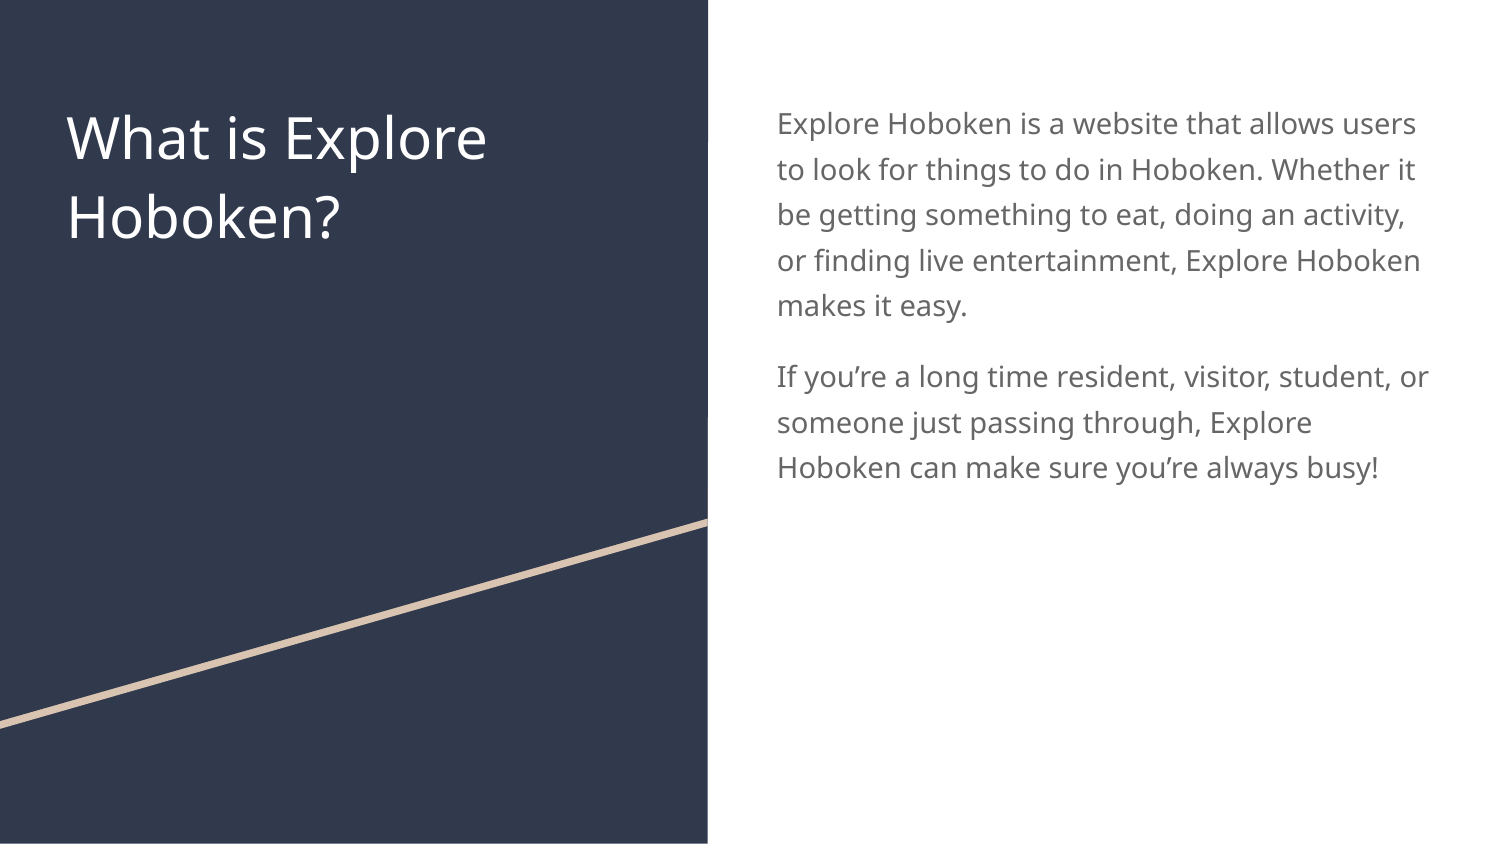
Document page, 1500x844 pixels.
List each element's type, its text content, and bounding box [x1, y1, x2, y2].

list Explore Hoboken is a website that allows users to look for things to do in Hoboken. Whether it be getting something to eat, doing an activity, or finding live entertainment, Explore Hoboken makes it easy. If you’re a long time resident, visitor, student, or someone just passing through, Explore Hoboken can make sure you’re always busy! [761, 82, 1446, 755]
title What is Explore Hoboken? [51, 82, 660, 494]
